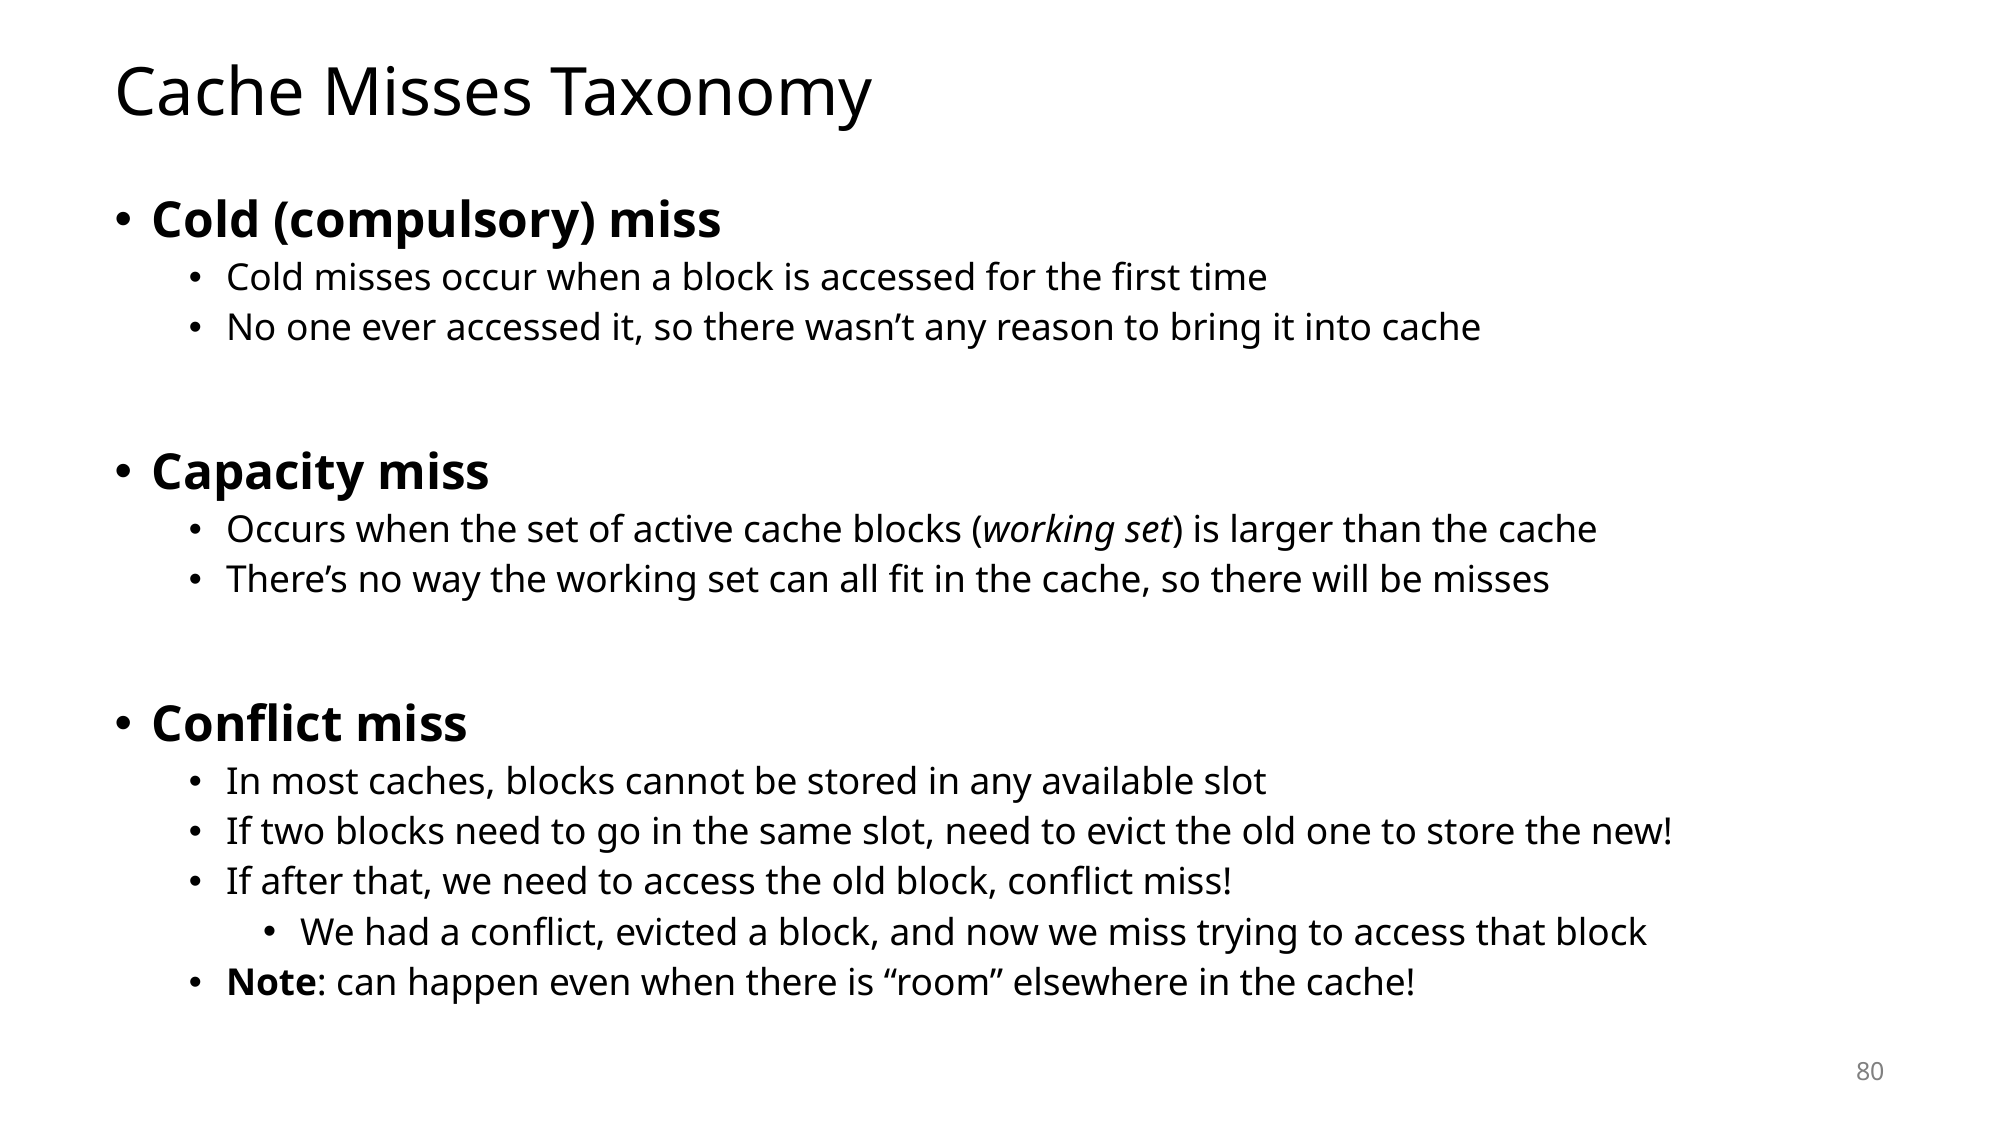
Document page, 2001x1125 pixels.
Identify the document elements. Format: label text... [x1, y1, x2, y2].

list Cold (compulsory) miss Cold misses occur when a block is accessed for the first time No one ever accessed it, so there wasn’t any reason to bring it into cache Capacity miss Occurs when the set of active cache blocks (working set) is larger than the cache There’s no way the working set can all fit in the cache, so there will be misses Conflict miss In most caches, blocks cannot be stored in any available slot If two blocks need to go in the same slot, need to evict the old one to store the new! If after that, we need to access the old block, conflict miss! We had a conflict, evicted a block, and now we miss trying to access that block Note: can happen even when there is “room” elsewhere in the cache! [99, 187, 1900, 1013]
title Cache Misses Taxonomy [99, 37, 1900, 150]
slide_number 80 [1749, 1042, 1900, 1103]
